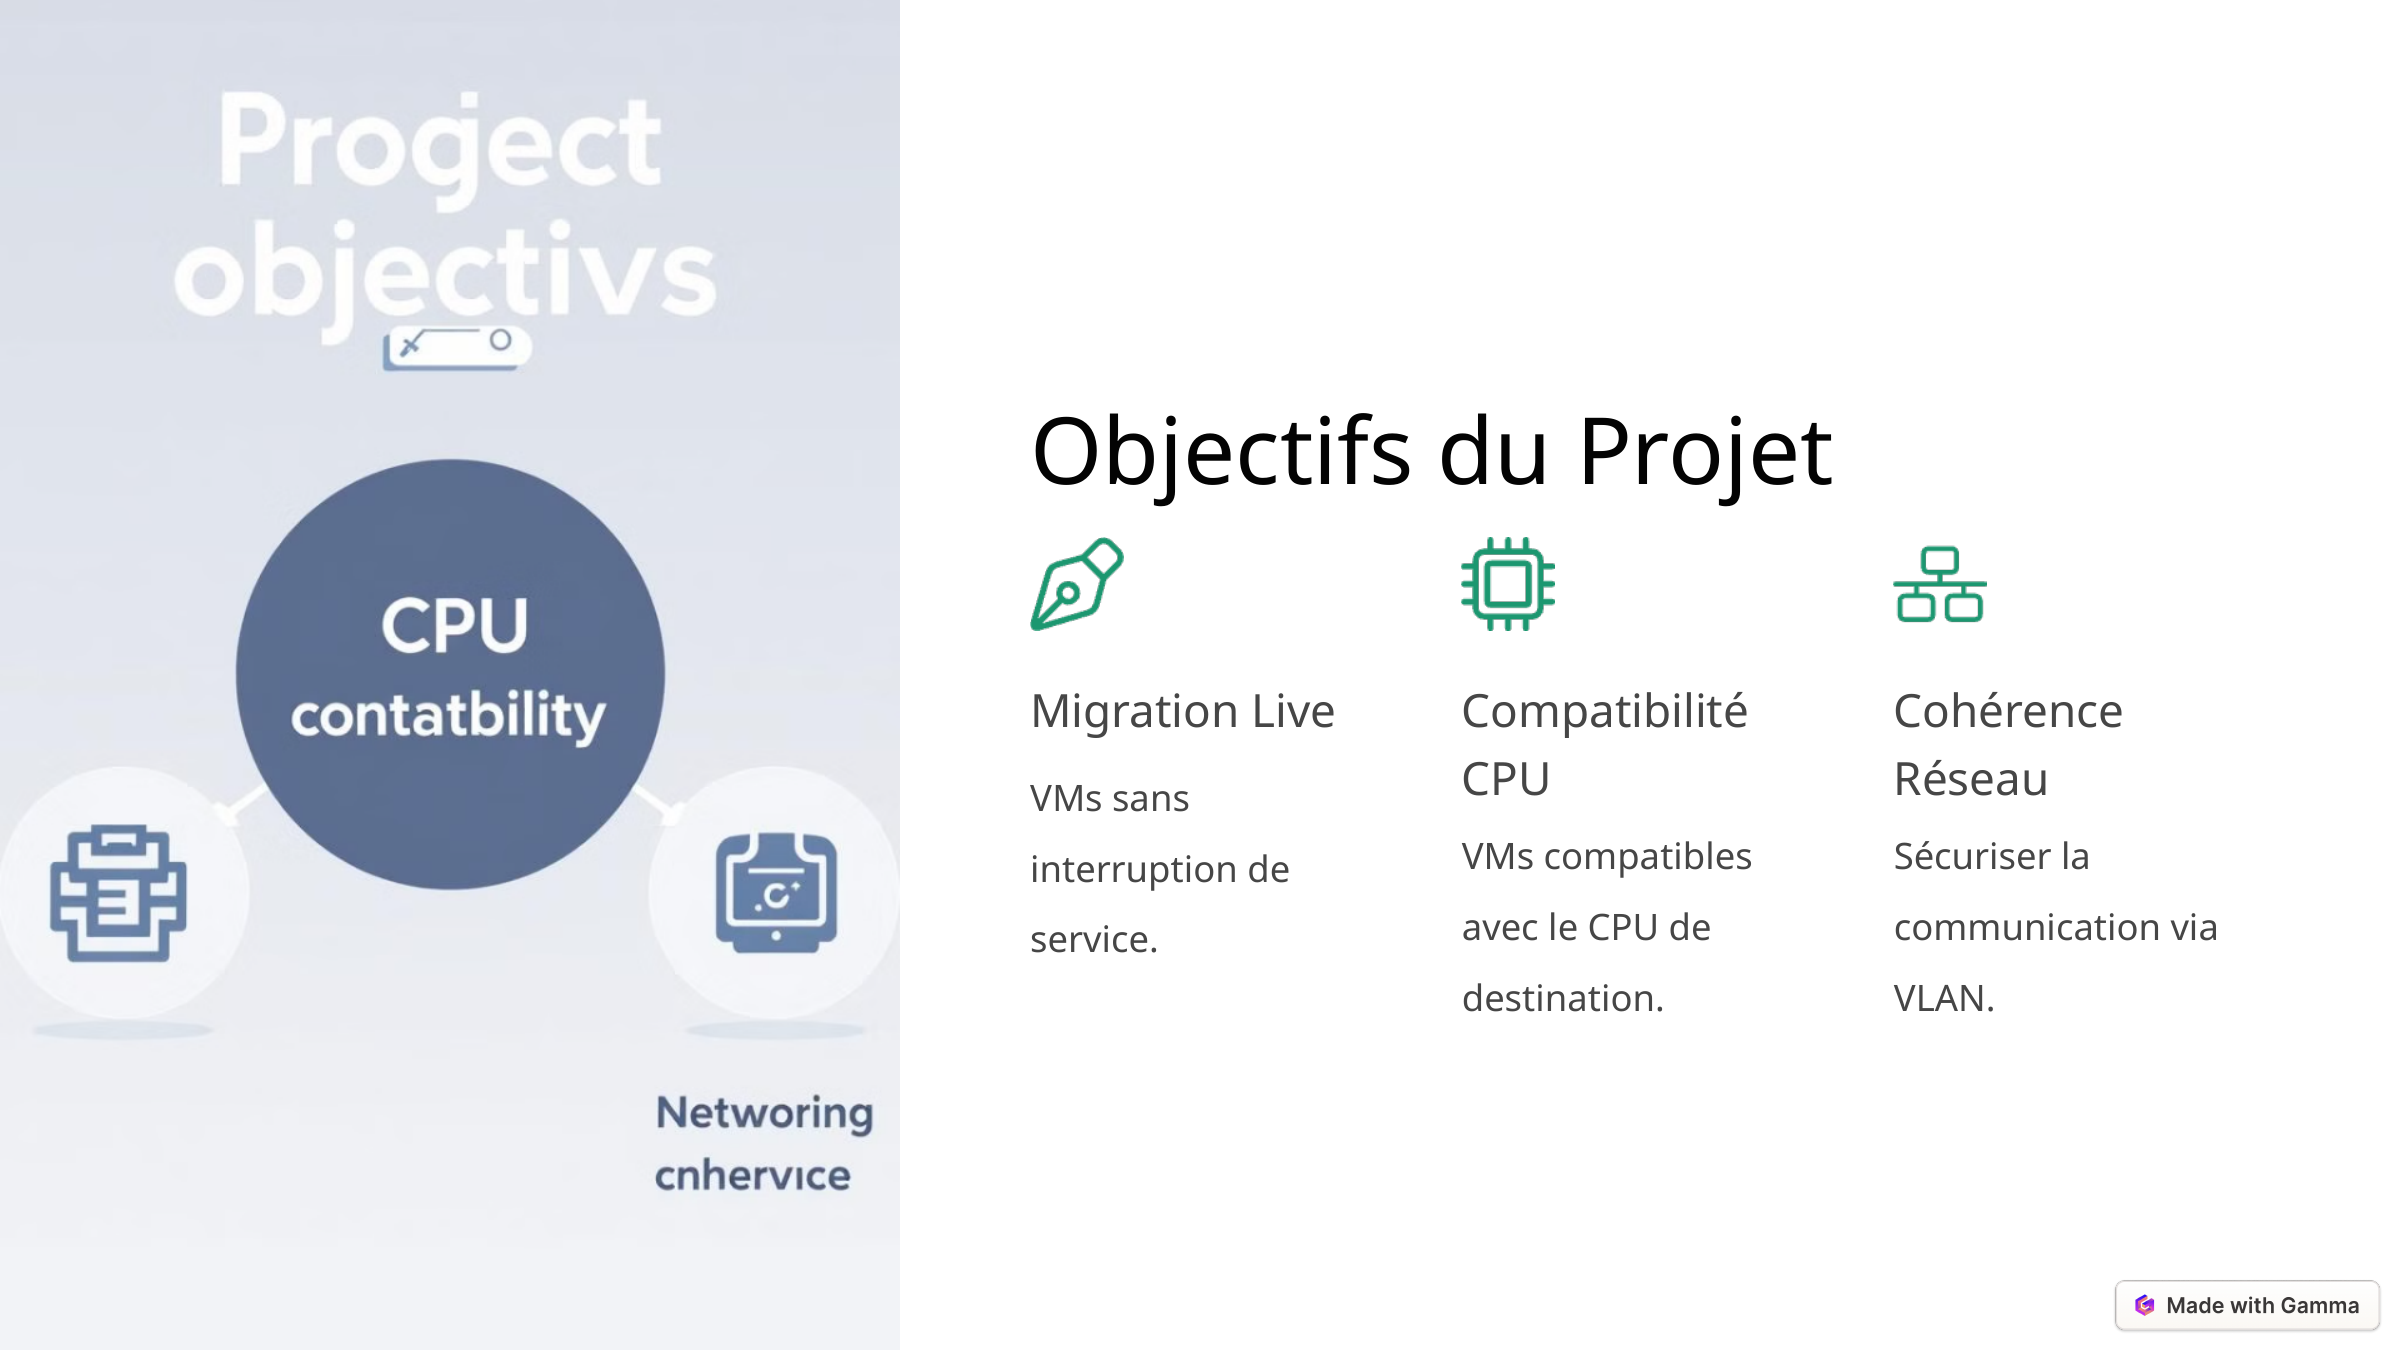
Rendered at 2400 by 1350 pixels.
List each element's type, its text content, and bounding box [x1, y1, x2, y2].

text_box Objectifs du Projet [1030, 365, 1961, 482]
text_box VMs sans interruption de service. [1030, 747, 1407, 927]
picture [0, 0, 901, 1350]
picture [1461, 537, 1556, 631]
picture [1029, 537, 1124, 631]
text_box VMs compatibles avec le CPU de destination. [1461, 806, 1838, 985]
picture [1893, 537, 1987, 631]
picture [2106, 1271, 2389, 1339]
text_box Migration Live [1030, 667, 1407, 726]
text_box Sécuriser la communication via VLAN. [1893, 806, 2270, 985]
text_box Cohérence Réseau [1893, 667, 2270, 784]
text_box Compatibilité CPU [1461, 667, 1838, 784]
